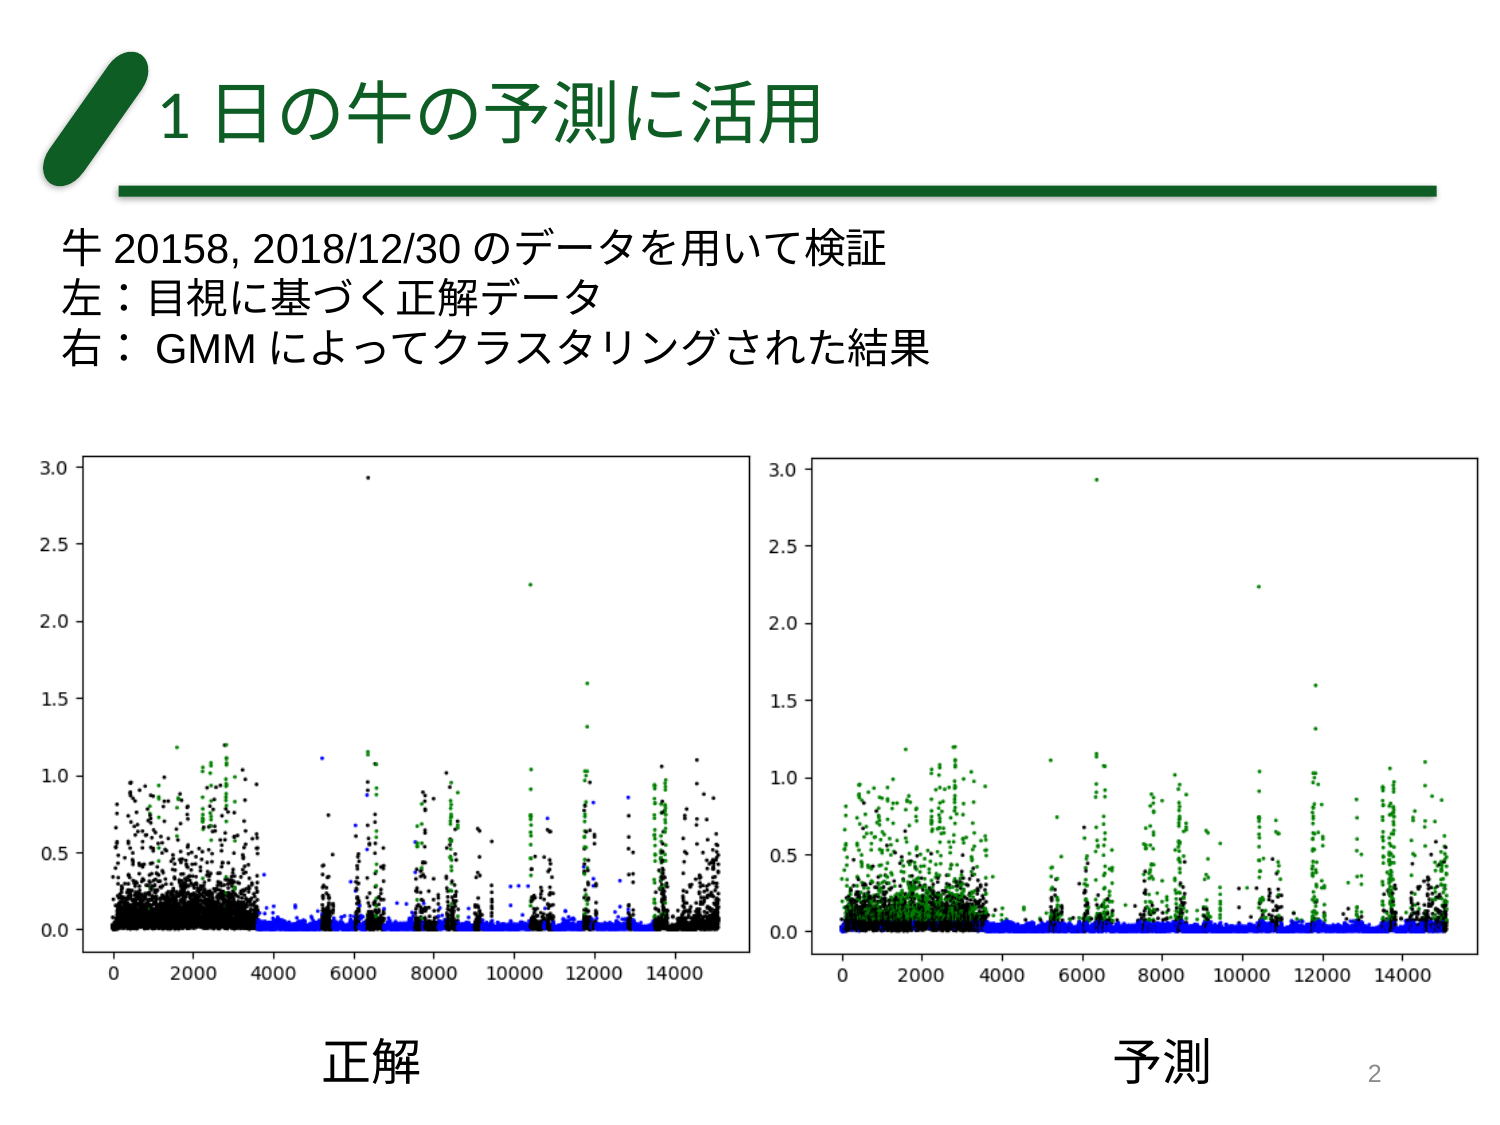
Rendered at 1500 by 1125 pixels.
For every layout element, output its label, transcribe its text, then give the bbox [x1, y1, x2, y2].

text_box 正解 [306, 1022, 437, 1098]
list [24, 454, 754, 995]
picture [758, 450, 1484, 993]
text_box 予測 [1097, 1022, 1228, 1098]
text_box 牛20158, 2018/12/30のデータを用いて検証 左：目視に基づく正解データ 右：GMMによってクラスタリングされた結果 [46, 189, 1500, 380]
title 1日の牛の予測に活用 [142, 62, 1425, 189]
slide_number 2 [1059, 1042, 1397, 1103]
